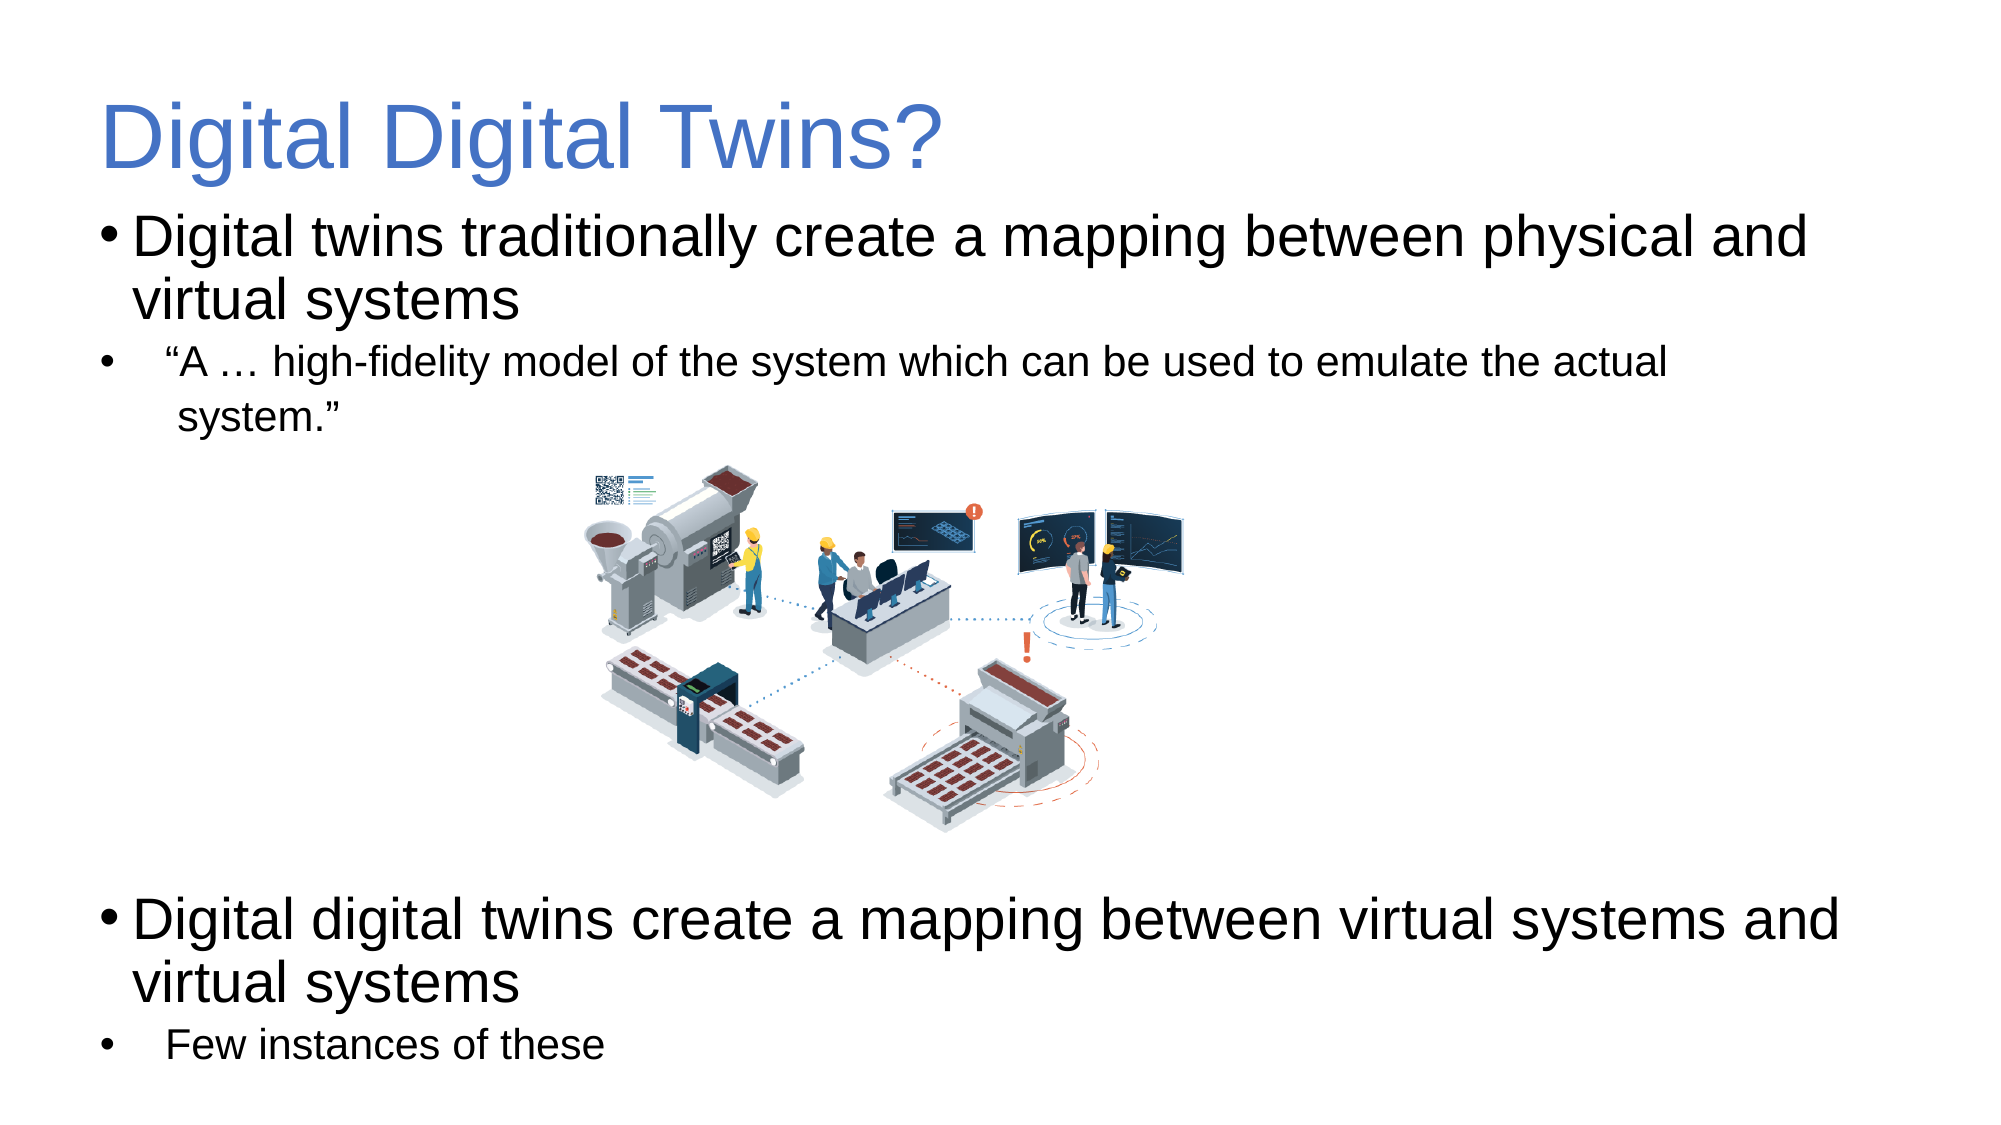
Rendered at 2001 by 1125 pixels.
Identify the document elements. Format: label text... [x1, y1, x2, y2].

picture [569, 447, 1196, 838]
title Digital Digital Twins? [99, 44, 1900, 205]
list Digital twins traditionally create a mapping between physical and virtual systems “A … high-fidelity model of the system which can be used to emulate the actual system.” Digital digital twins create a mapping between virtual systems and virtual systems Few instances of these [99, 205, 1975, 1081]
